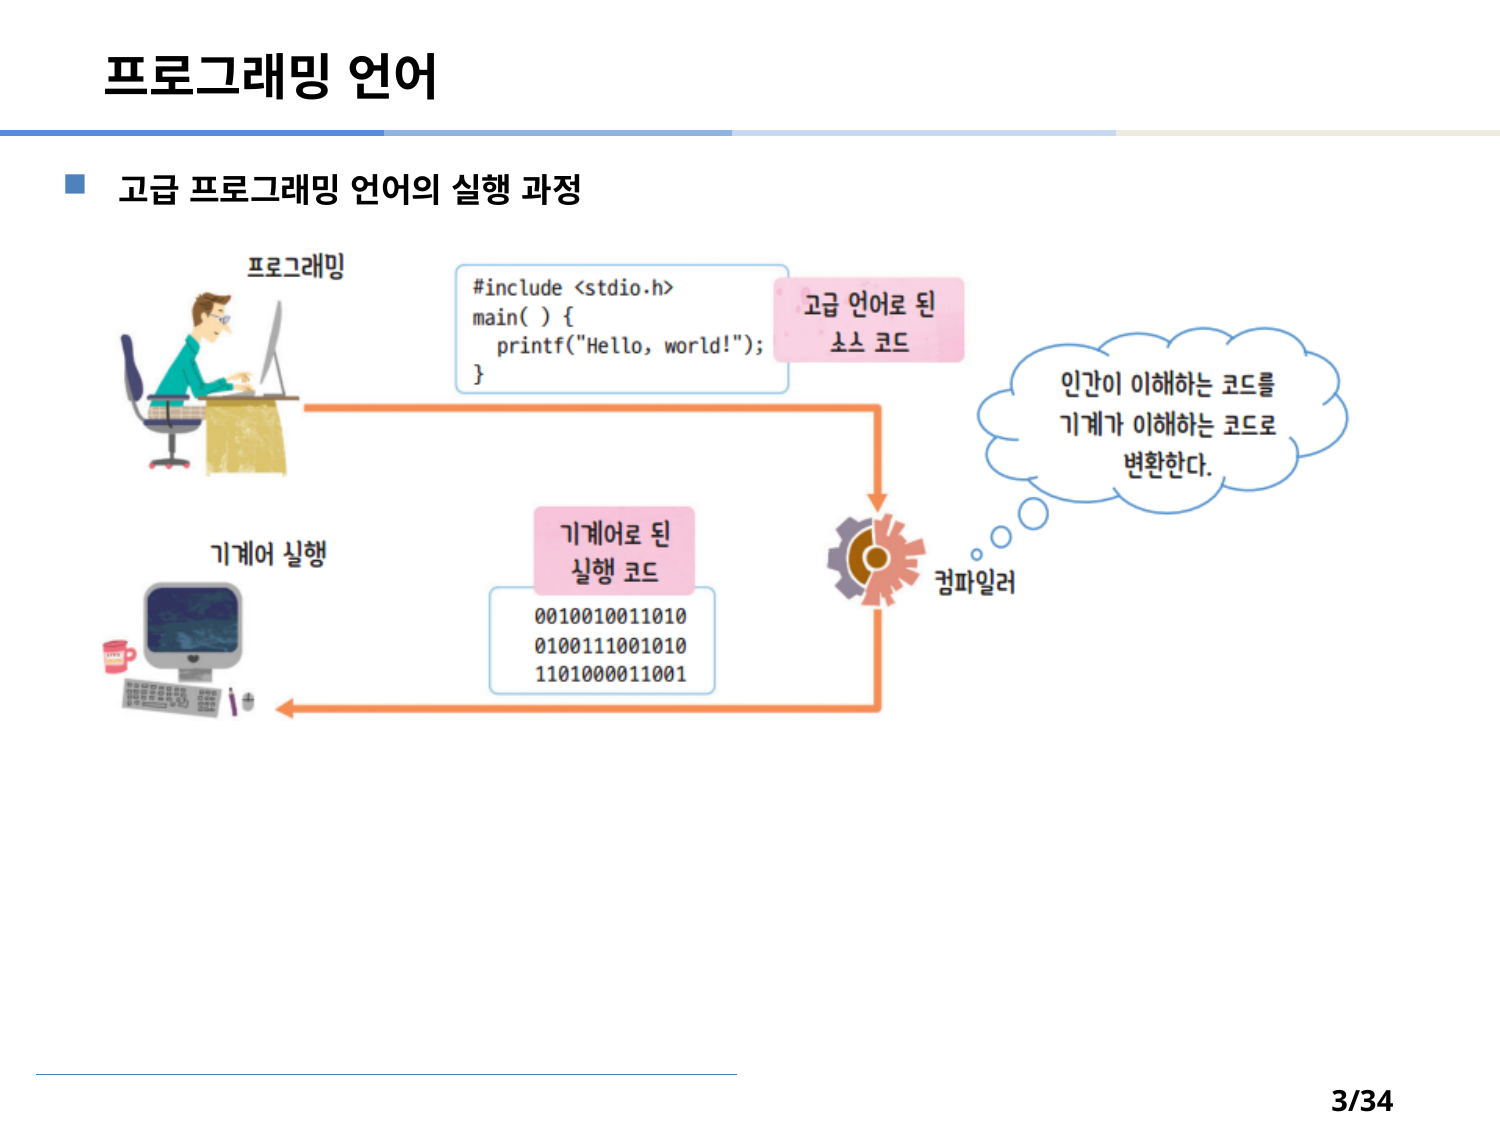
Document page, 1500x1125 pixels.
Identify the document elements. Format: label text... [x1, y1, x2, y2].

title 프로그래밍 언어 [88, 30, 1330, 121]
list 고급 프로그래밍 언어의 실행 과정 [47, 141, 1428, 1047]
picture [98, 251, 1354, 722]
